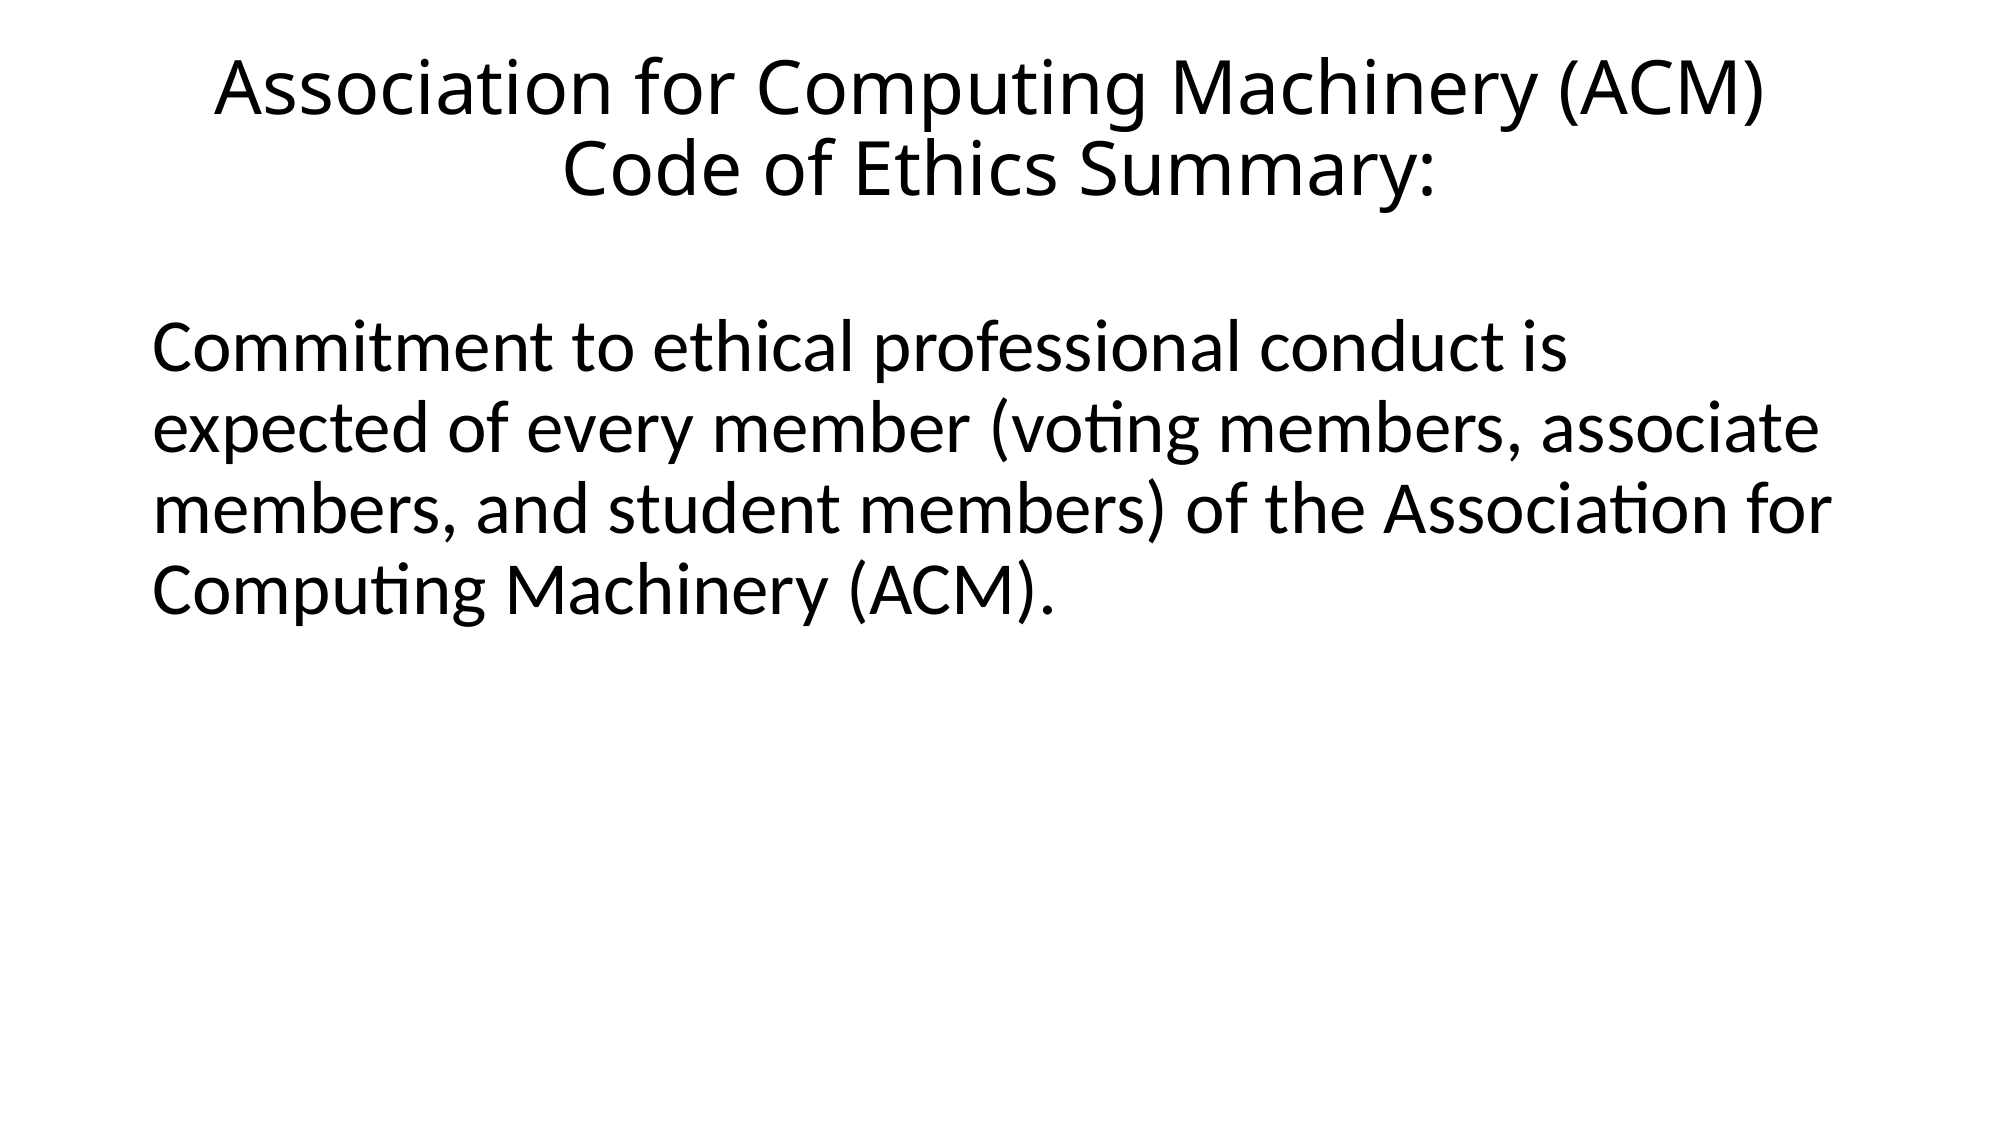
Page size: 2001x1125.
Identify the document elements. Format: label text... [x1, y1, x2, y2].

title Association for Computing Machinery (ACM) Code of Ethics Summary: [137, 59, 1863, 203]
list Commitment to ethical professional conduct is expected of every member (voting members, associate members, and student members) of the Association for Computing Machinery (ACM). [137, 299, 1863, 1014]
